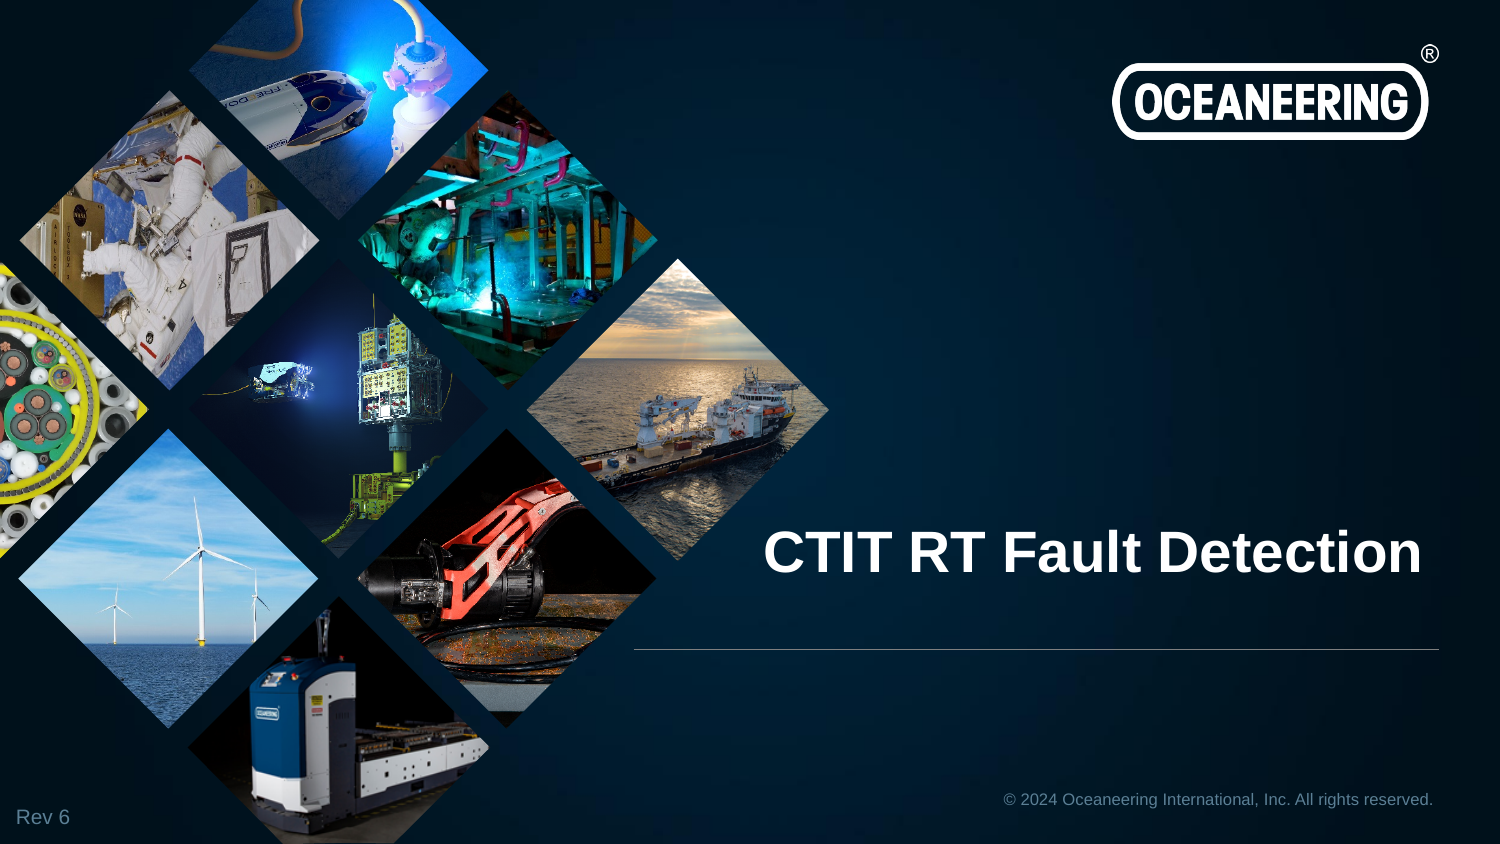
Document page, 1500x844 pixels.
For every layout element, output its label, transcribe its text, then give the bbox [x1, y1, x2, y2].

title CTIT RT Fault Detection [72, 528, 1439, 641]
picture [0, 0, 1500, 844]
